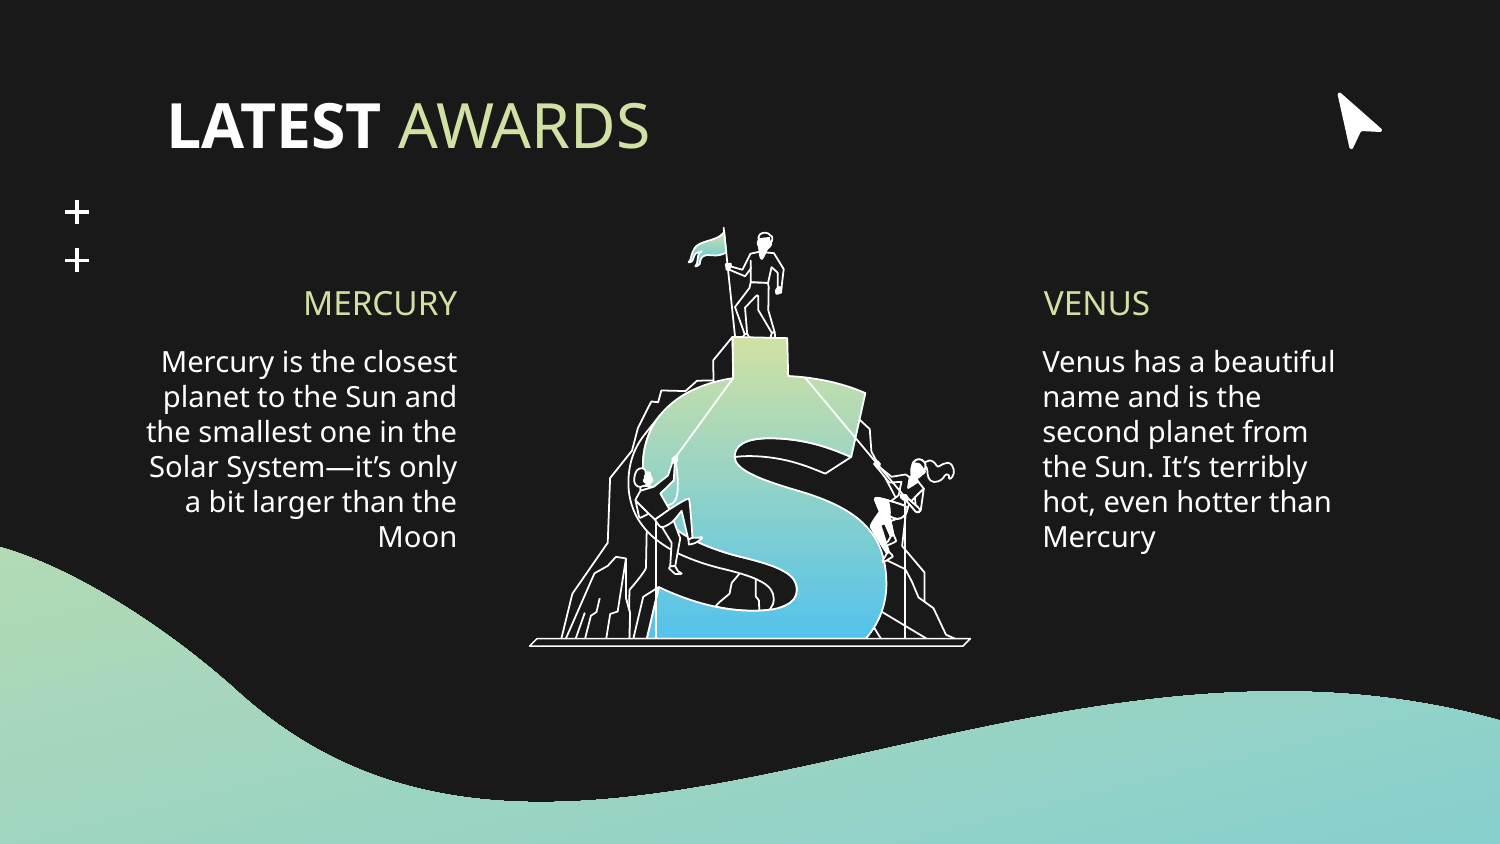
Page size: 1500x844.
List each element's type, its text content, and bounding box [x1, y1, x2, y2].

subtitle VENUS [1028, 266, 1329, 342]
subtitle Venus has a beautiful name and is the second planet from the Sun. It’s terribly hot, even hotter than Mercury [1027, 328, 1375, 532]
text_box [529, 227, 971, 844]
title LATEST AWARDS [151, 70, 1352, 161]
subtitle Mercury is the closest planet to the Sun and the smallest one in the Solar System—it’s only a bit larger than the Moon [125, 328, 473, 533]
subtitle MERCURY [172, 266, 473, 328]
